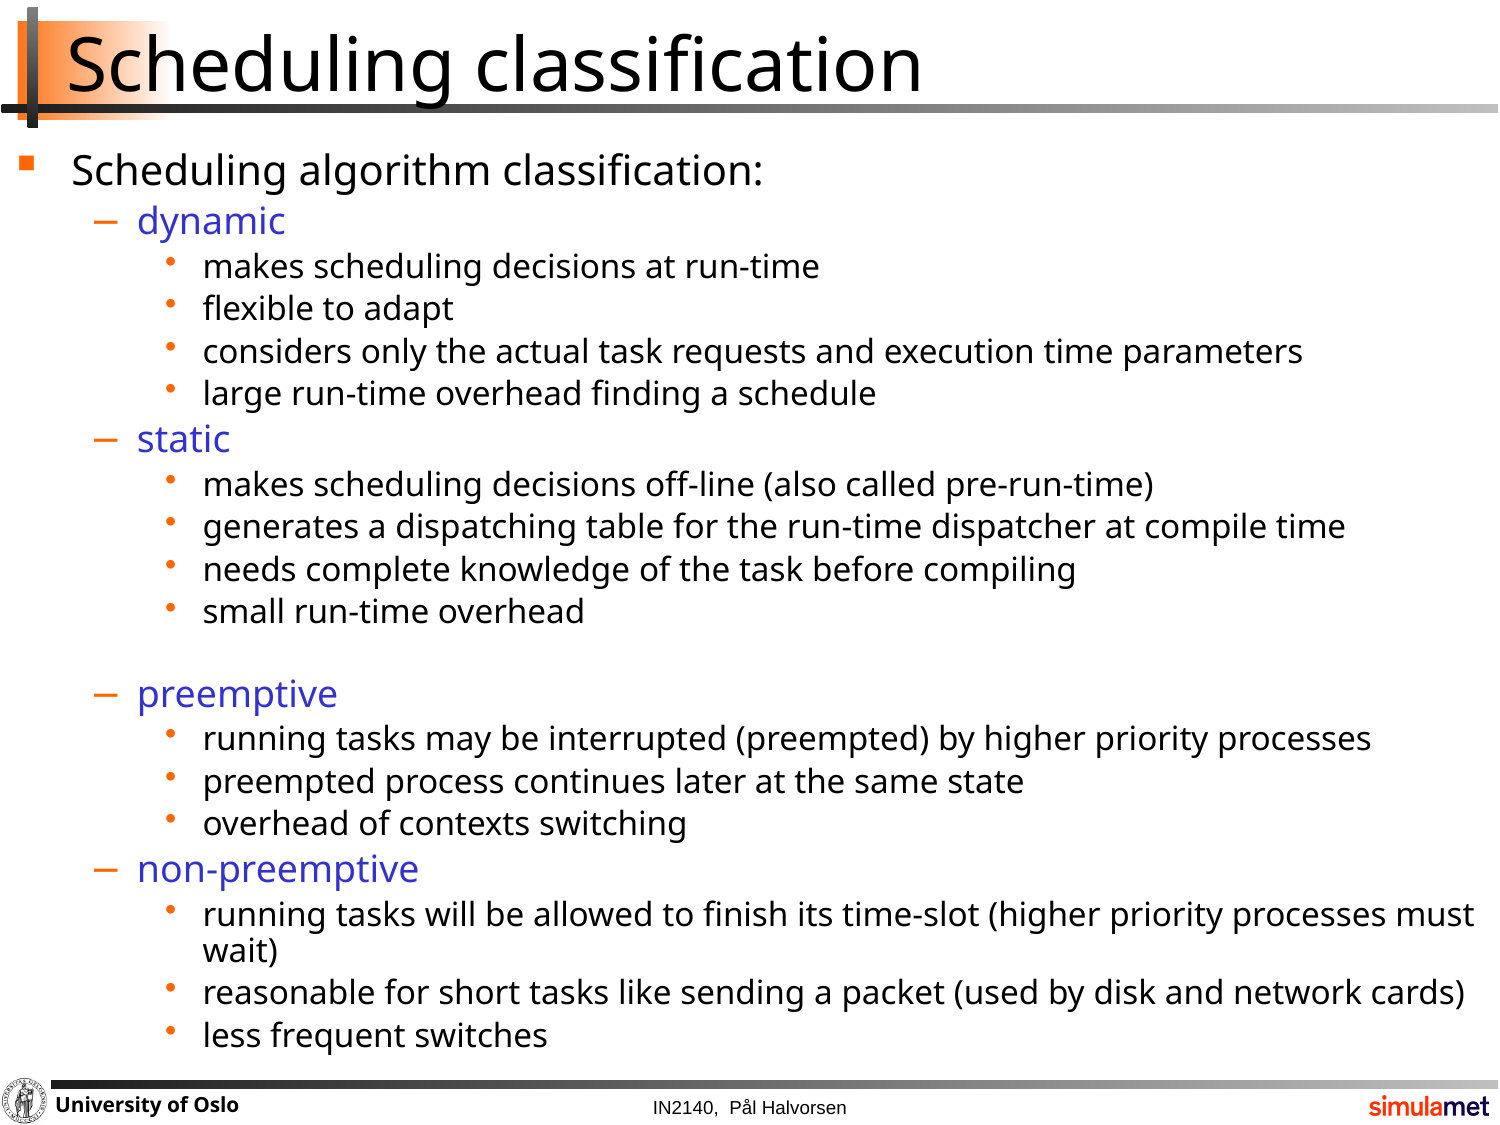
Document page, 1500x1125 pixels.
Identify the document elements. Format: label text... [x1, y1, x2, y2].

picture [1369, 1095, 1489, 1116]
list Scheduling algorithm classification: dynamic makes scheduling decisions at run-time flexible to adapt considers only the actual task requests and execution time parameters large run-time overhead finding a schedule static makes scheduling decisions off-line (also called pre-run-time) generates a dispatching table for the run-time dispatcher at compile time needs complete knowledge of the task before compiling small run-time overhead preemptive running tasks may be interrupted (preempted) by higher priority processes preempted process continues later at the same state overhead of contexts switching non-preemptive running tasks will be allowed to finish its time-slot (higher priority processes must wait) reasonable for short tasks like sending a packet (used by disk and network cards) less frequent switches [0, 142, 1500, 1069]
picture [2, 1078, 49, 1124]
title Scheduling classification [51, 20, 1495, 113]
